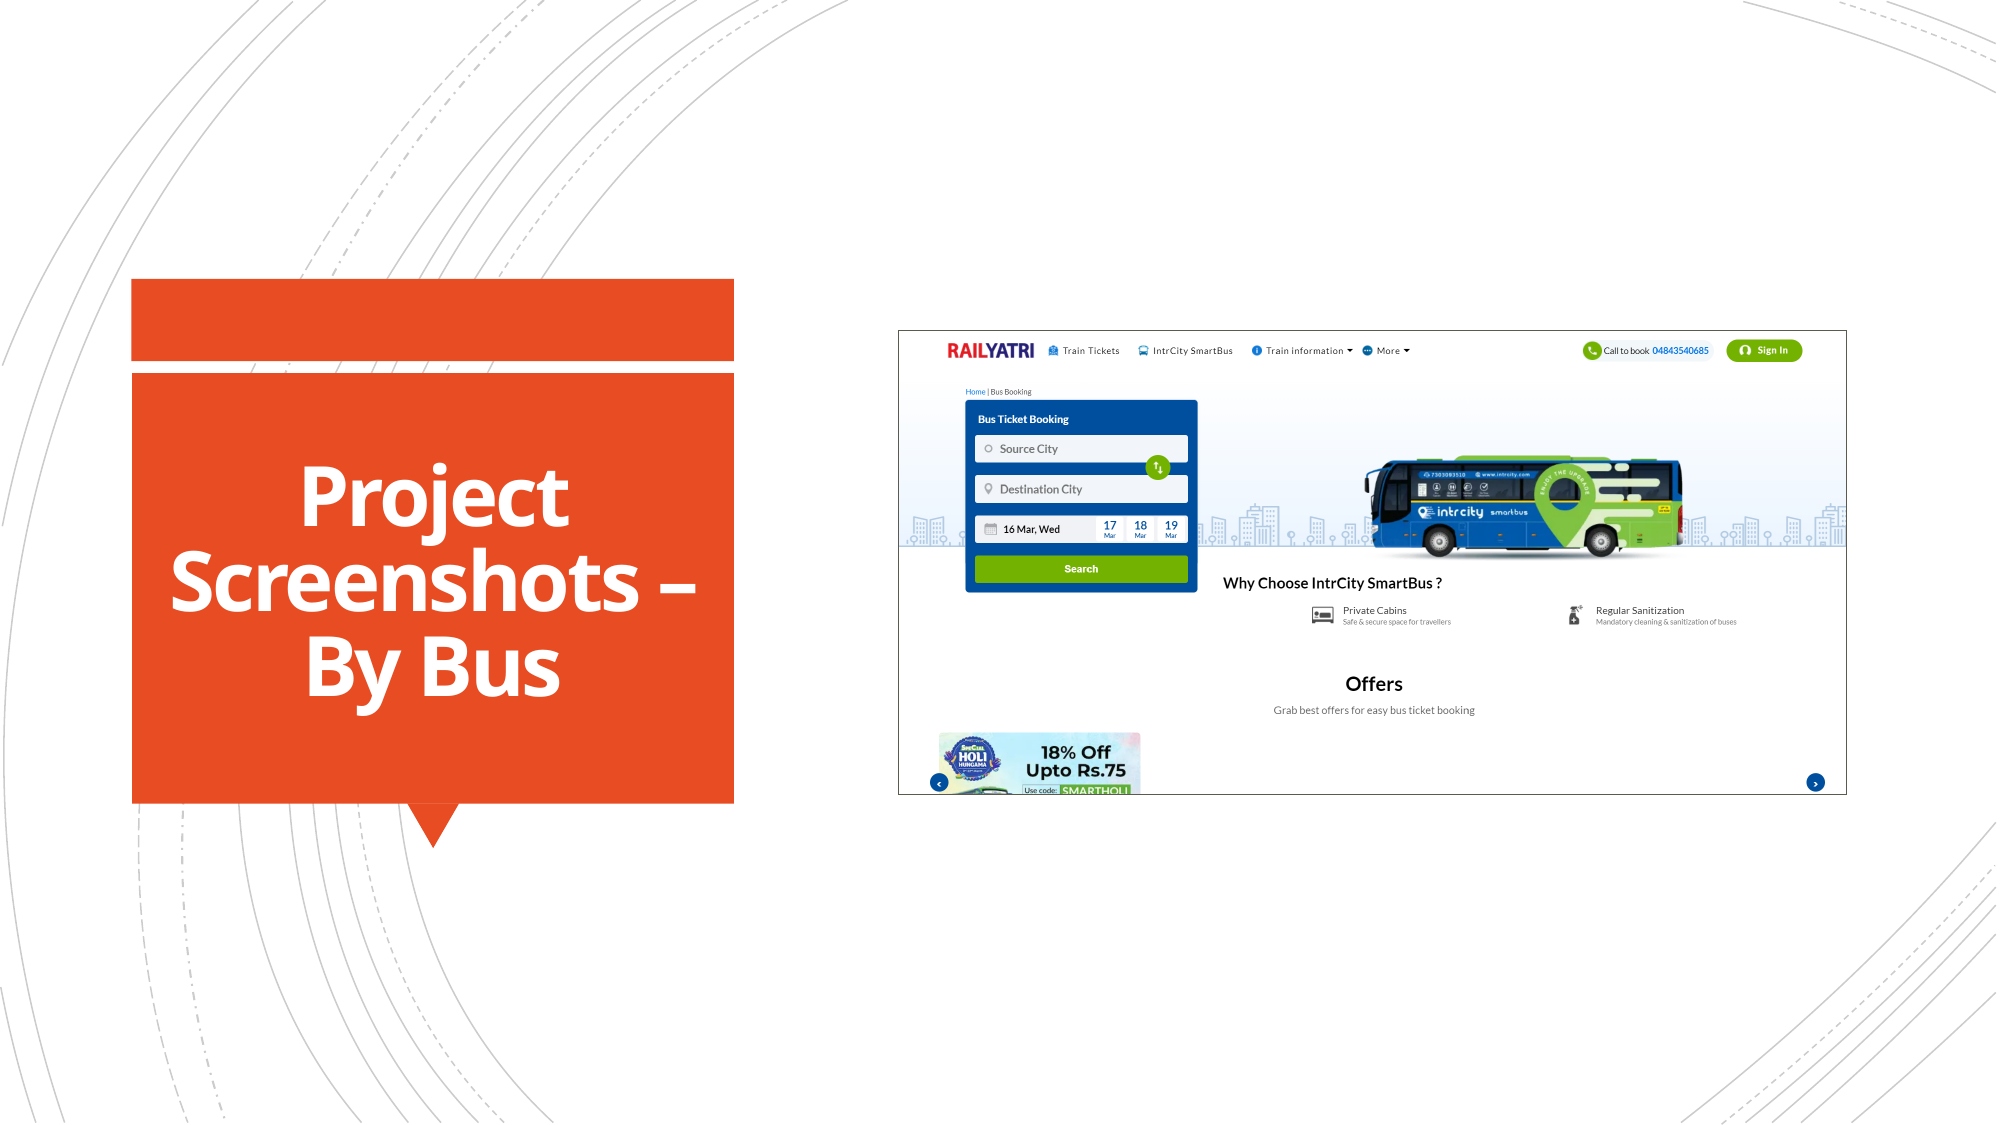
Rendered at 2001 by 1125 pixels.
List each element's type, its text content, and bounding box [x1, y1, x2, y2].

title Project Screenshots – By Bus [145, 383, 721, 789]
picture [897, 330, 1847, 795]
